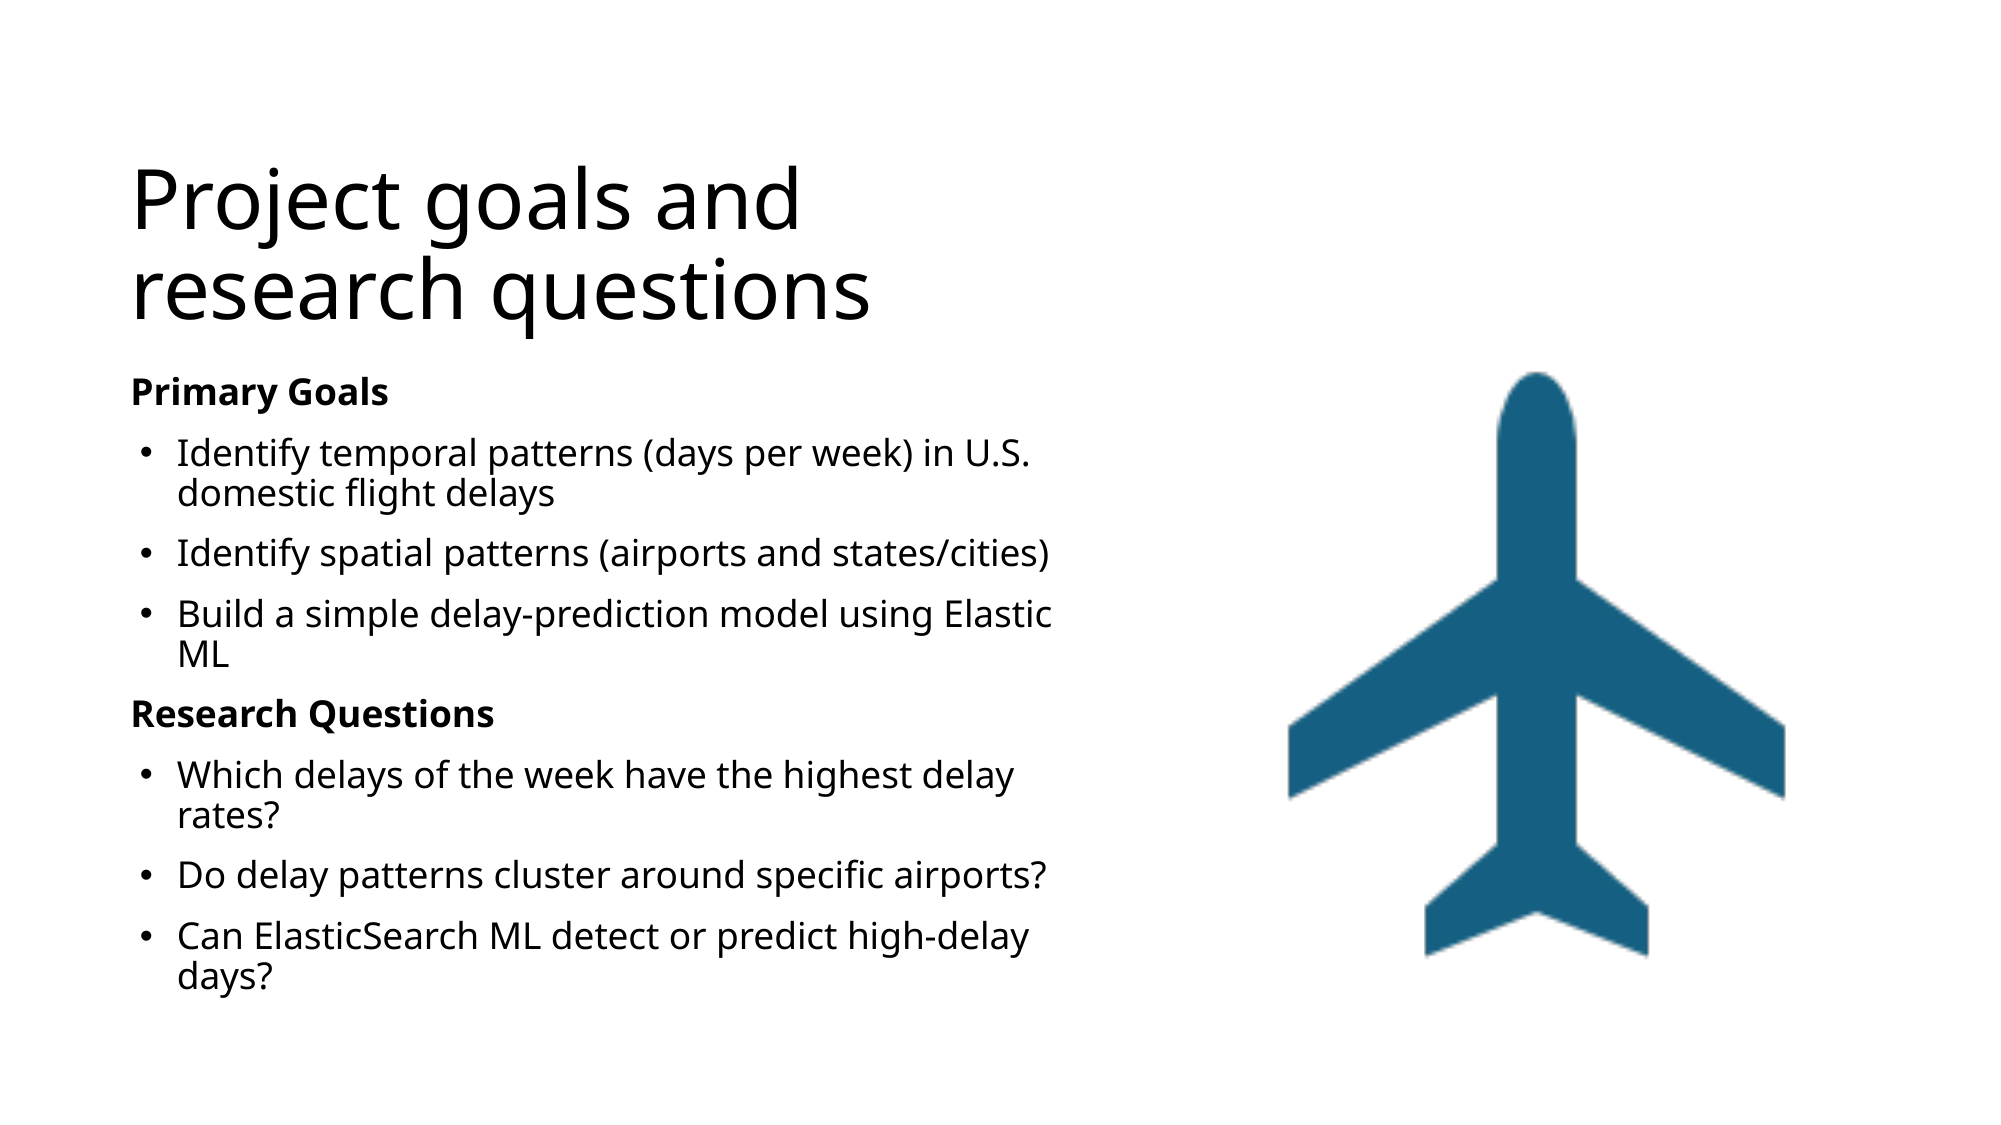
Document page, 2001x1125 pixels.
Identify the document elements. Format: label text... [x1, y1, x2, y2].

picture [1192, 319, 1884, 1010]
title Project goals and research questions [115, 149, 1100, 365]
list Primary Goals Identify temporal patterns (days per week) in U.S. domestic flight delays Identify spatial patterns (airports and states/cities) Build a simple delay-prediction model using Elastic ML Research Questions Which delays of the week have the highest delay rates? Do delay patterns cluster around specific airports? Can ElasticSearch ML detect or predict high-delay days? [115, 366, 1100, 1011]
